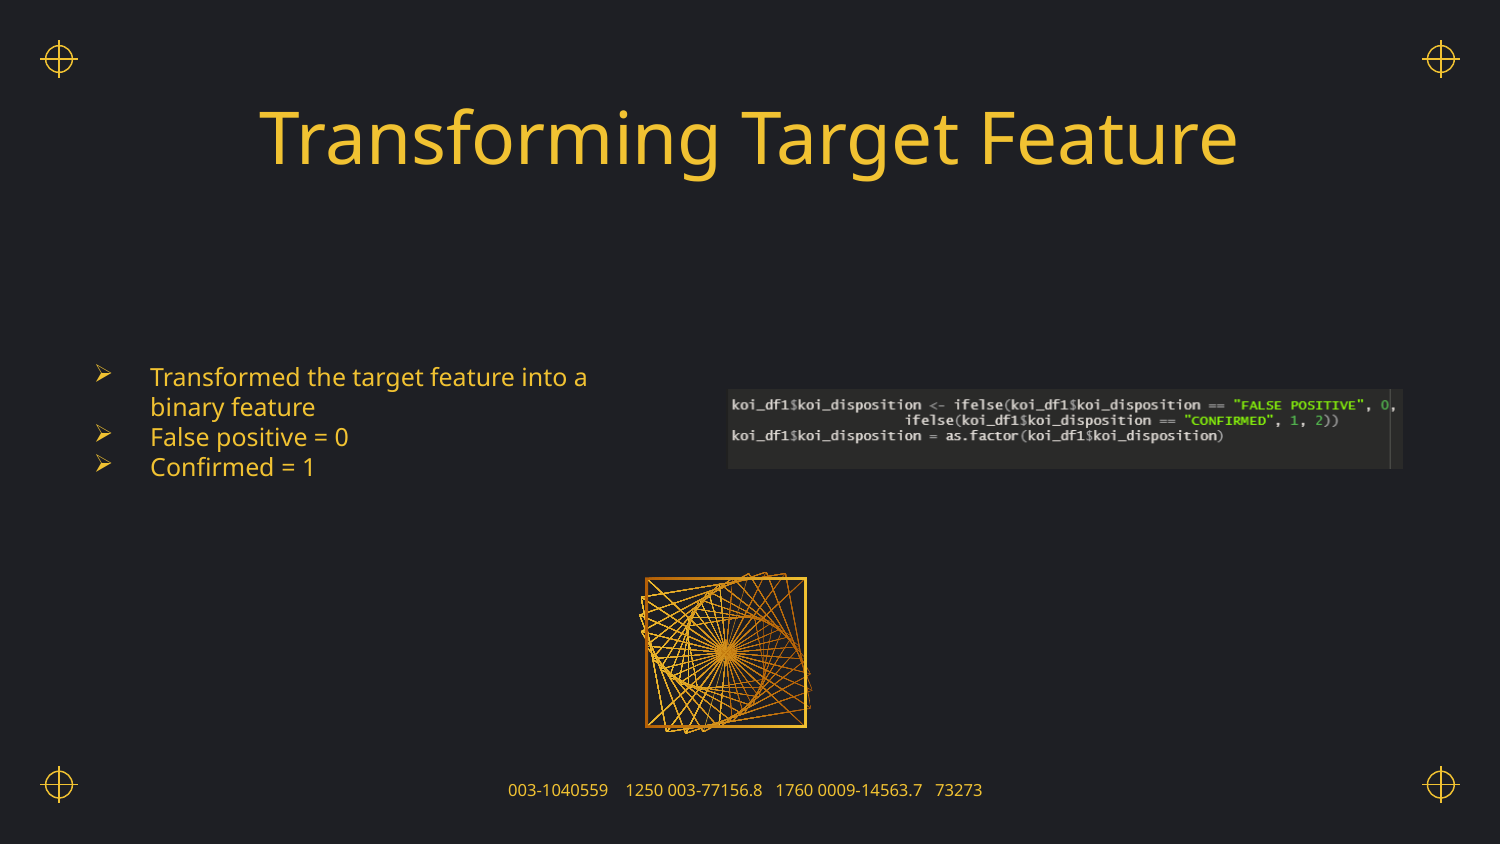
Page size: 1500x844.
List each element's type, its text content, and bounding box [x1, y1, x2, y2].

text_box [638, 571, 814, 735]
title Transforming Target Feature [118, 88, 1382, 183]
picture [725, 388, 1403, 470]
text_box Transformed the target feature into a binary feature False positive = 0 Confirmed = 1 [60, 346, 619, 662]
